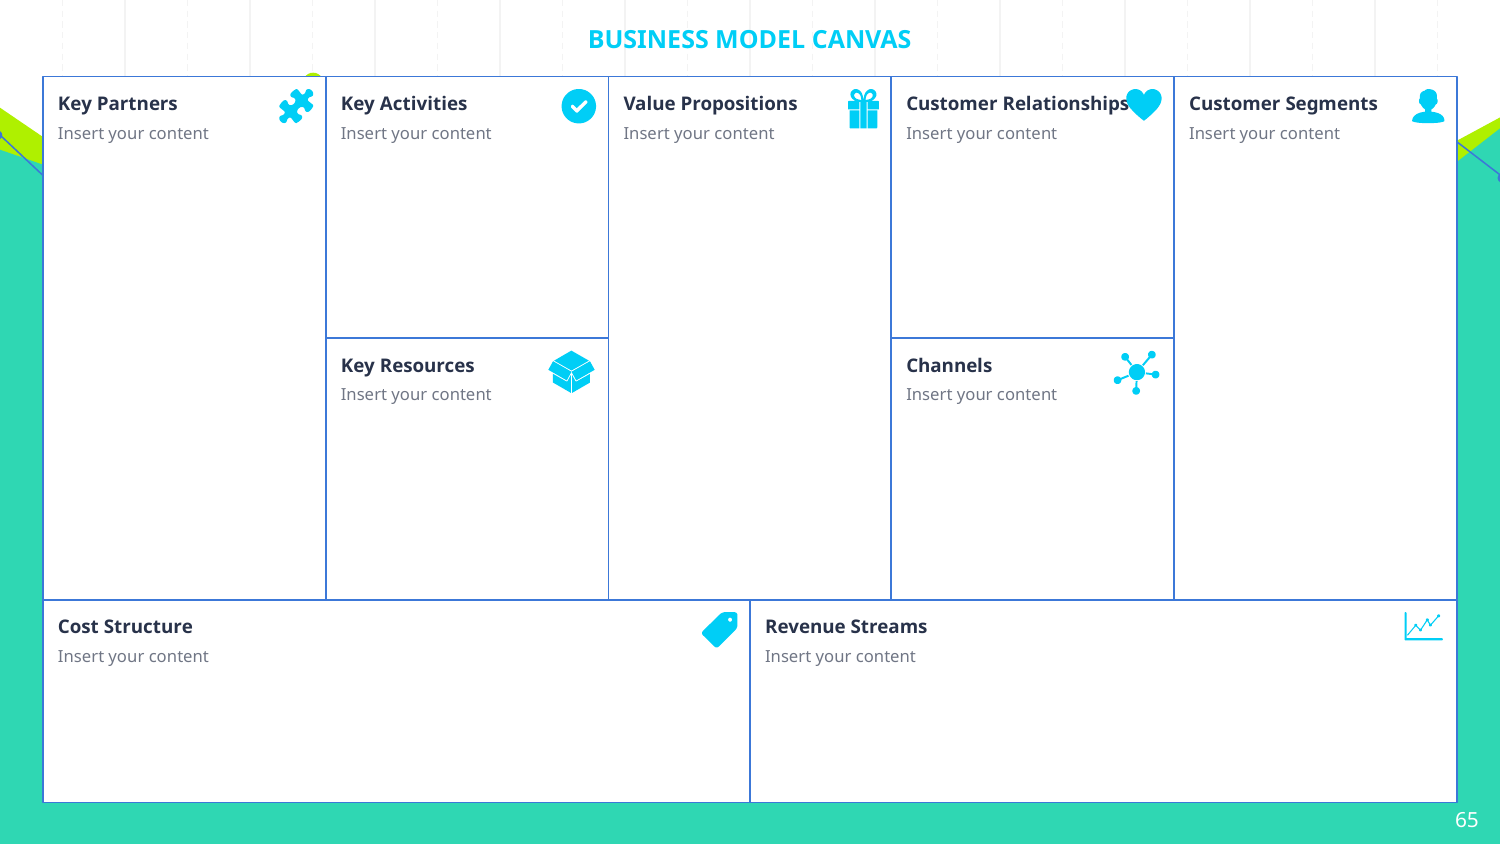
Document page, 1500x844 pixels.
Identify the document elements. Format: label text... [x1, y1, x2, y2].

text_box Key Activities Insert your content [326, 76, 608, 338]
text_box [1404, 611, 1444, 641]
text_box [561, 89, 597, 124]
text_box Cost Structure Insert your content [42, 599, 749, 803]
text_box [702, 612, 738, 648]
text_box Key Partners Insert your content [42, 76, 326, 599]
text_box Key Resources Insert your content [326, 338, 608, 599]
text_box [548, 350, 596, 394]
text_box [1126, 89, 1162, 121]
text_box Channels Insert your content [891, 338, 1174, 599]
title BUSINESS MODEL CANVAS [42, 0, 1457, 76]
text_box Customer Segments Insert your content [1174, 76, 1457, 599]
text_box Customer Relationships Insert your content [891, 76, 1174, 338]
slide_number 65 [1403, 791, 1494, 844]
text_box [847, 88, 880, 129]
text_box Revenue Streams Insert your content [749, 599, 1457, 803]
text_box Value Propositions Insert your content [608, 76, 891, 599]
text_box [1113, 350, 1160, 395]
text_box [1412, 89, 1445, 124]
text_box [279, 89, 314, 124]
